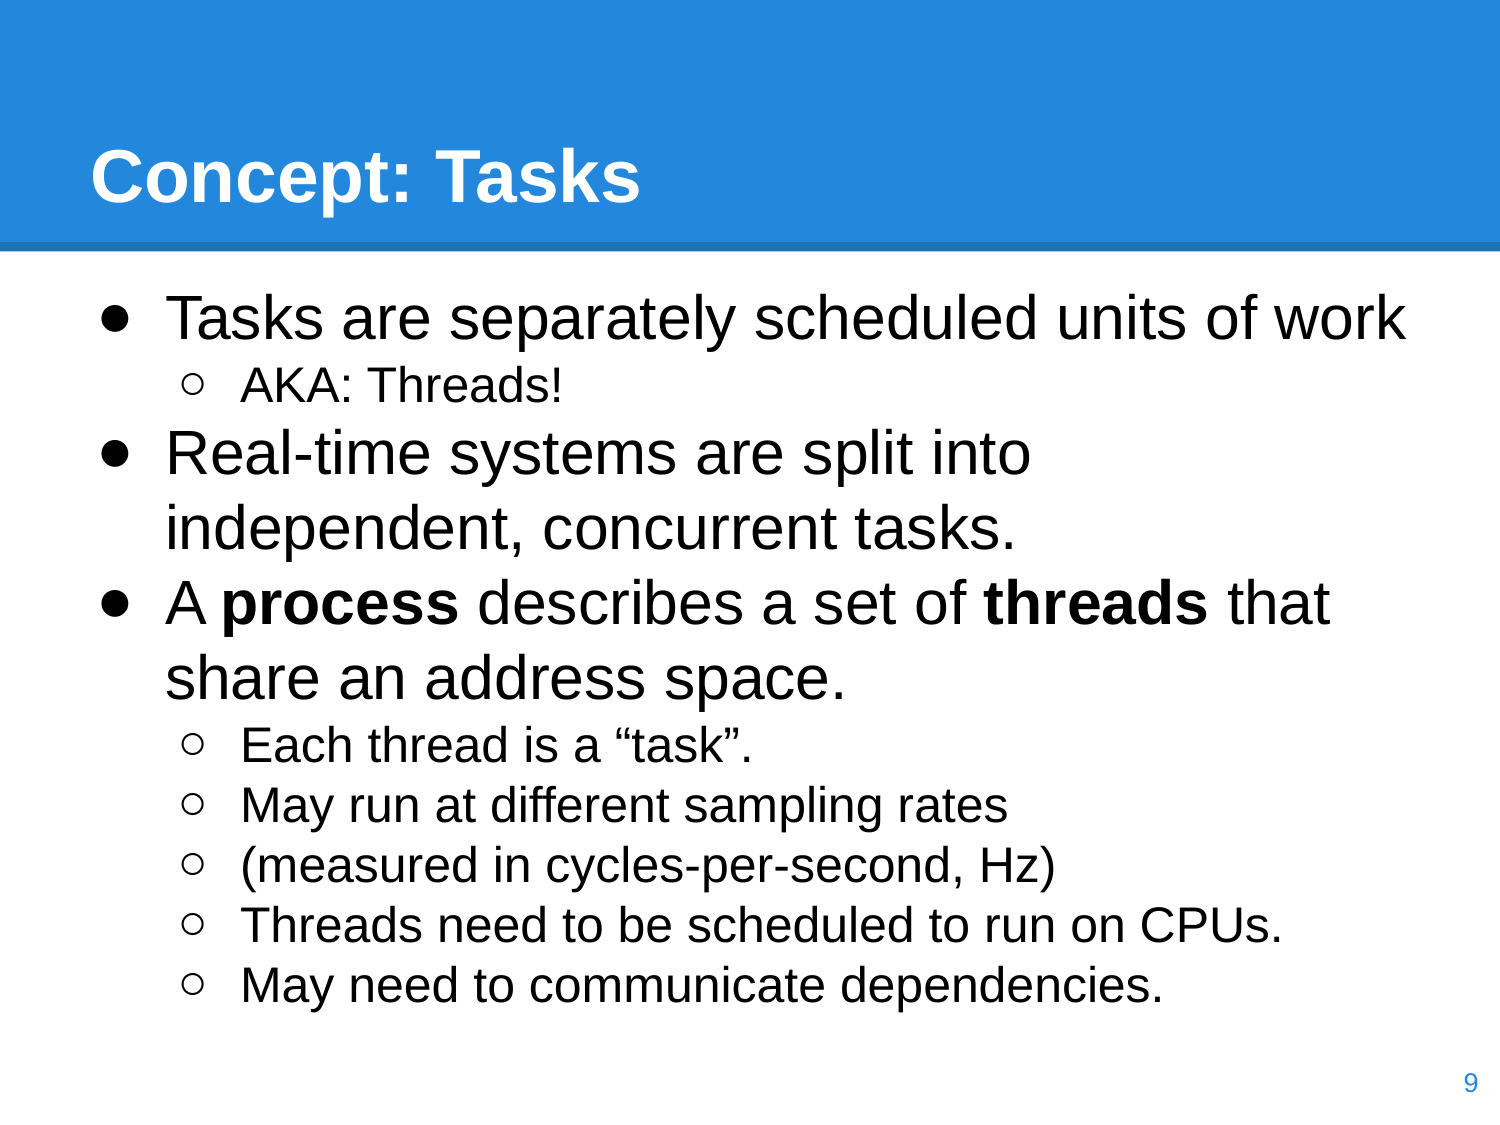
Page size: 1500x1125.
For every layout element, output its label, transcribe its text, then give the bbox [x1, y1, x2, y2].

list Tasks are separately scheduled units of work AKA: Threads! Real-time systems are split into independent, concurrent tasks. A process describes a set of threads that share an address space. Each thread is a “task”. May run at different sampling rates (measured in cycles-per-second, Hz) Threads need to be scheduled to run on CPUs. May need to communicate dependencies. [75, 262, 1425, 1078]
title Concept: Tasks [75, 45, 1425, 233]
slide_number ‹#› [1403, 1038, 1494, 1125]
